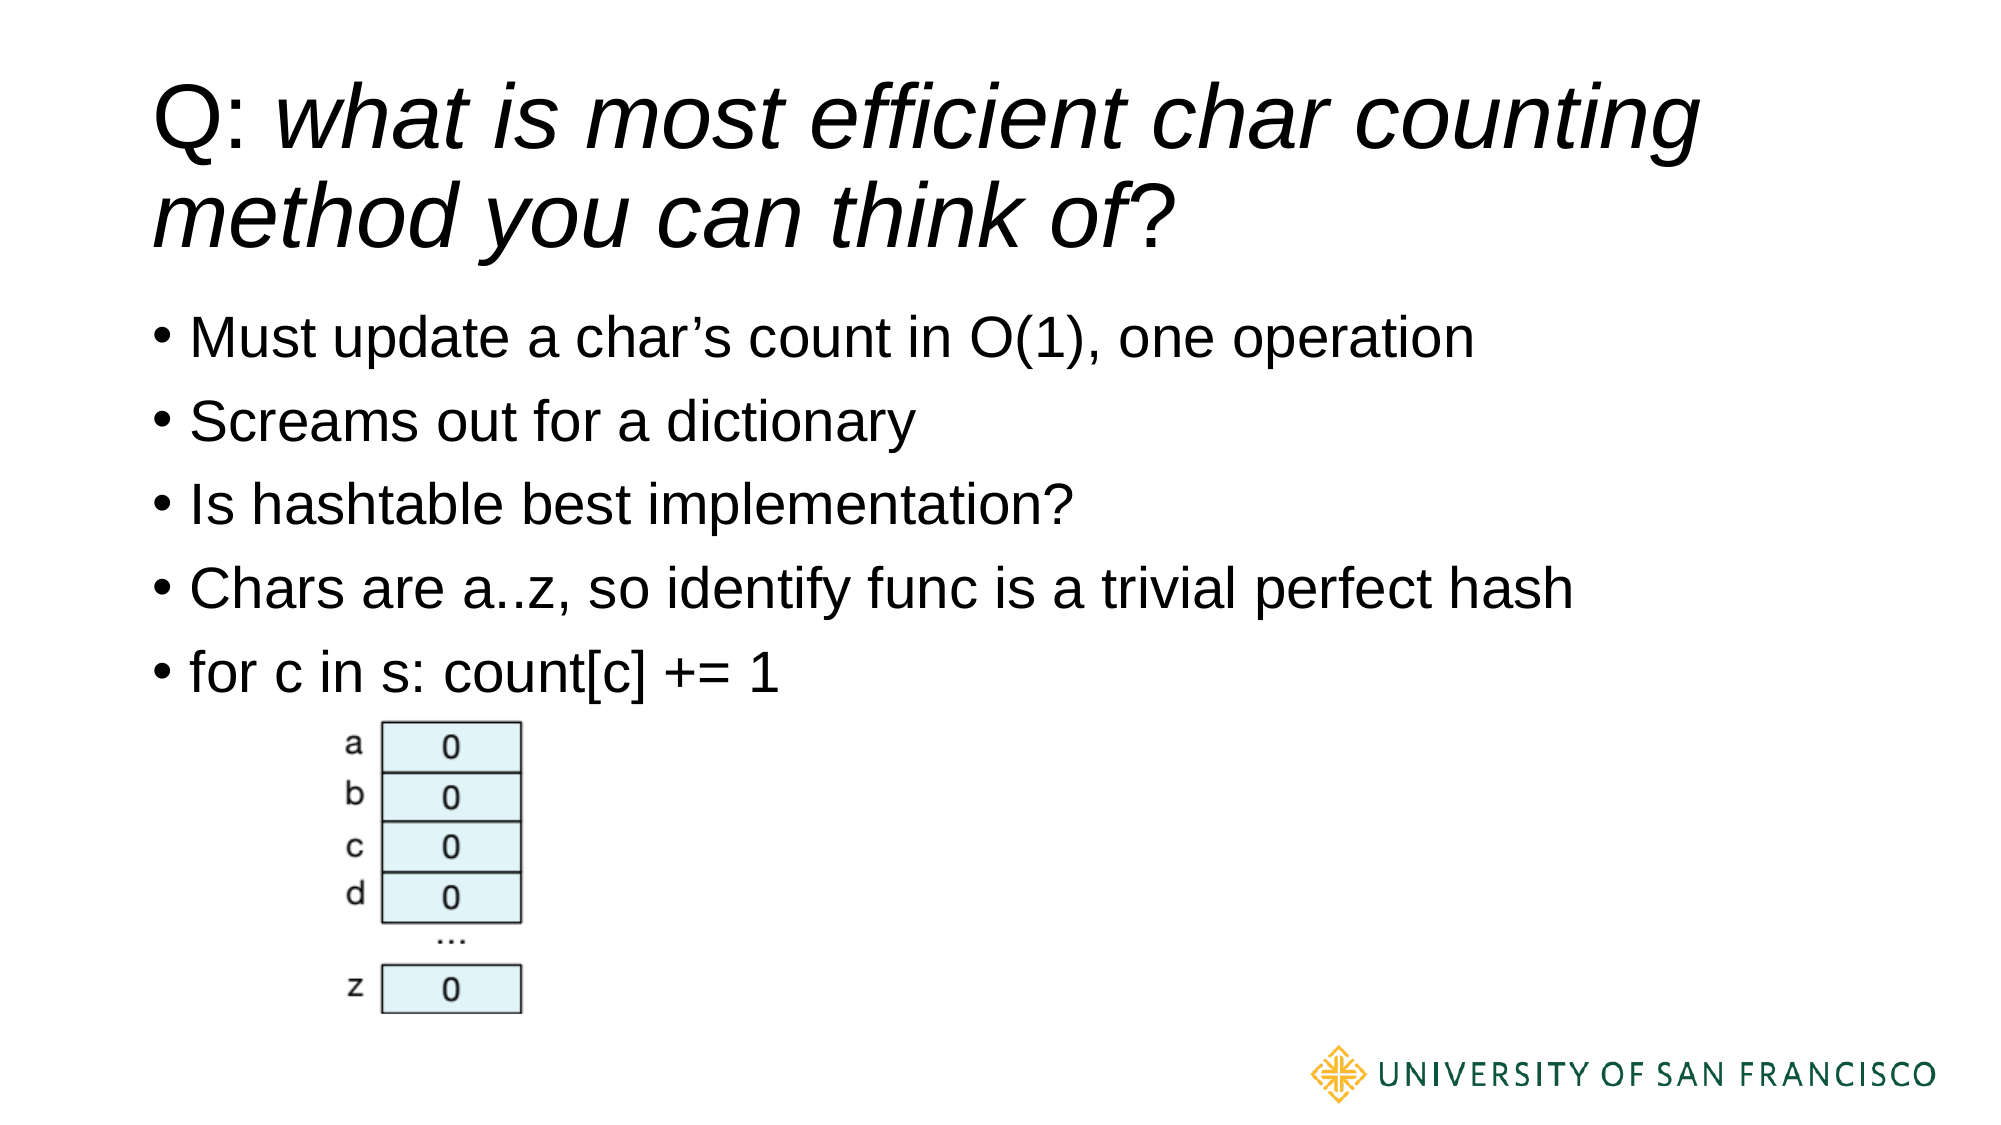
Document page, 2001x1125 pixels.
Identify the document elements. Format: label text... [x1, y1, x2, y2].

title Q: what is most efficient char counting method you can think of? [137, 59, 1863, 278]
picture [333, 711, 531, 1014]
list Must update a char’s count in O(1), one operation Screams out for a dictionary Is hashtable best implementation? Chars are a..z, so identify func is a trivial perfect hash for c in s: count[c] += 1 [137, 299, 1863, 1014]
